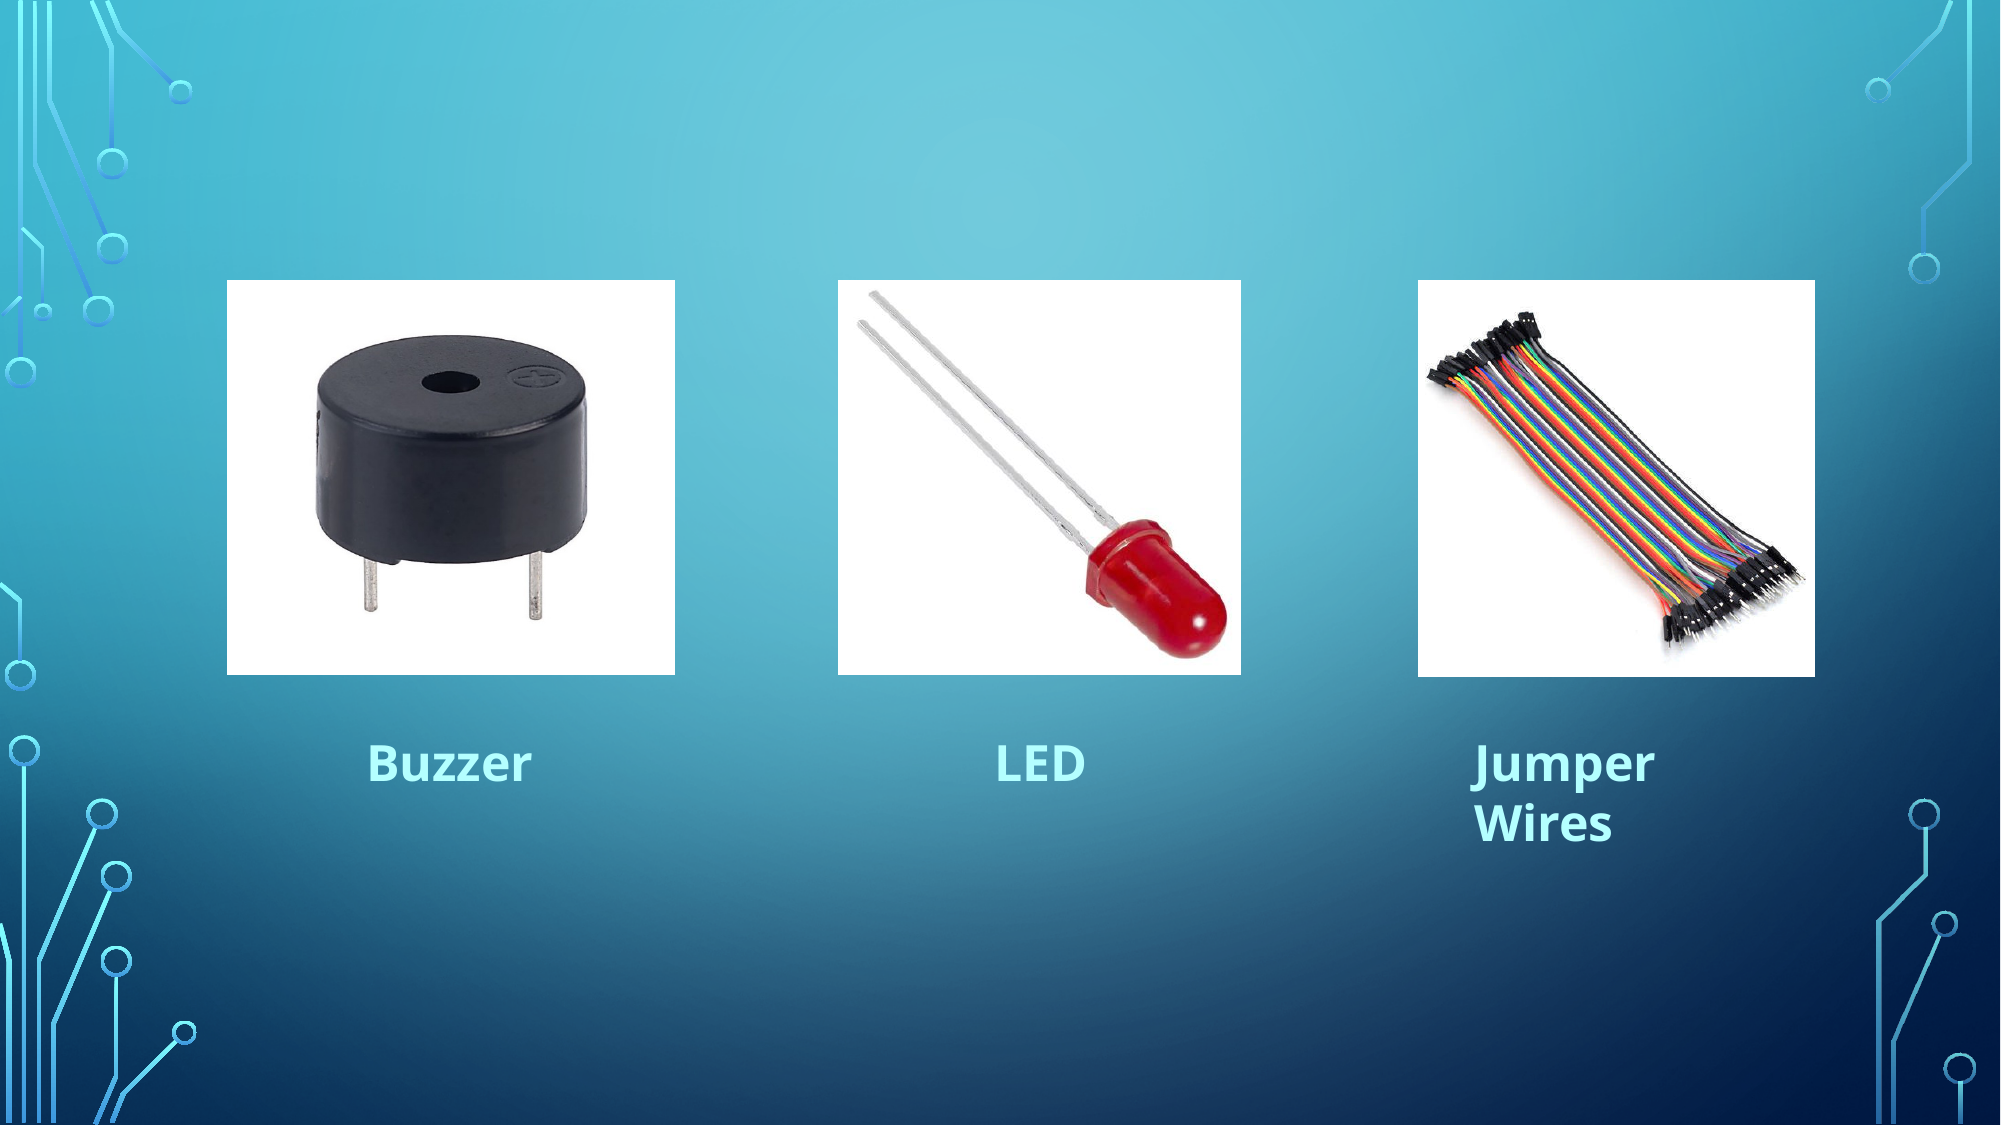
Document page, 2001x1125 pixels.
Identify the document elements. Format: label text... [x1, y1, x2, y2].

picture [226, 280, 676, 676]
text_box Buzzer [351, 724, 725, 799]
text_box Jumper Wires [1459, 724, 1815, 859]
picture [837, 280, 1241, 676]
text_box LED [979, 724, 1320, 799]
picture [1418, 280, 1815, 677]
